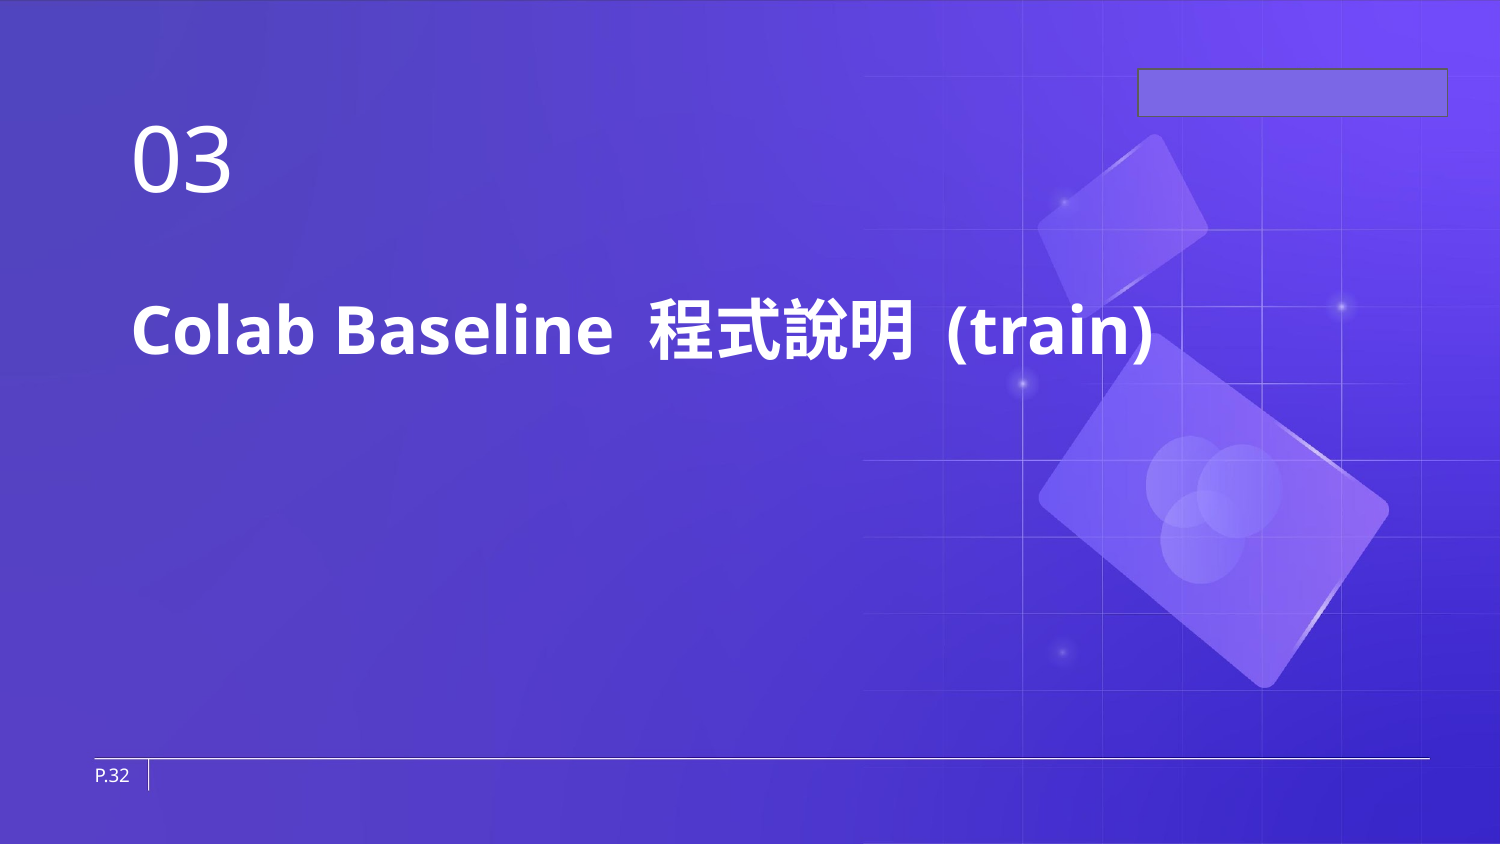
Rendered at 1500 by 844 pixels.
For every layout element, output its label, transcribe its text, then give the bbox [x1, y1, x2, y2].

title Colab Baseline 程式說明 (train) [118, 297, 1373, 369]
slide_number P.‹#› [83, 762, 153, 792]
text_box [1138, 69, 1448, 117]
list 03 [118, 99, 1015, 227]
picture [0, 0, 1500, 844]
